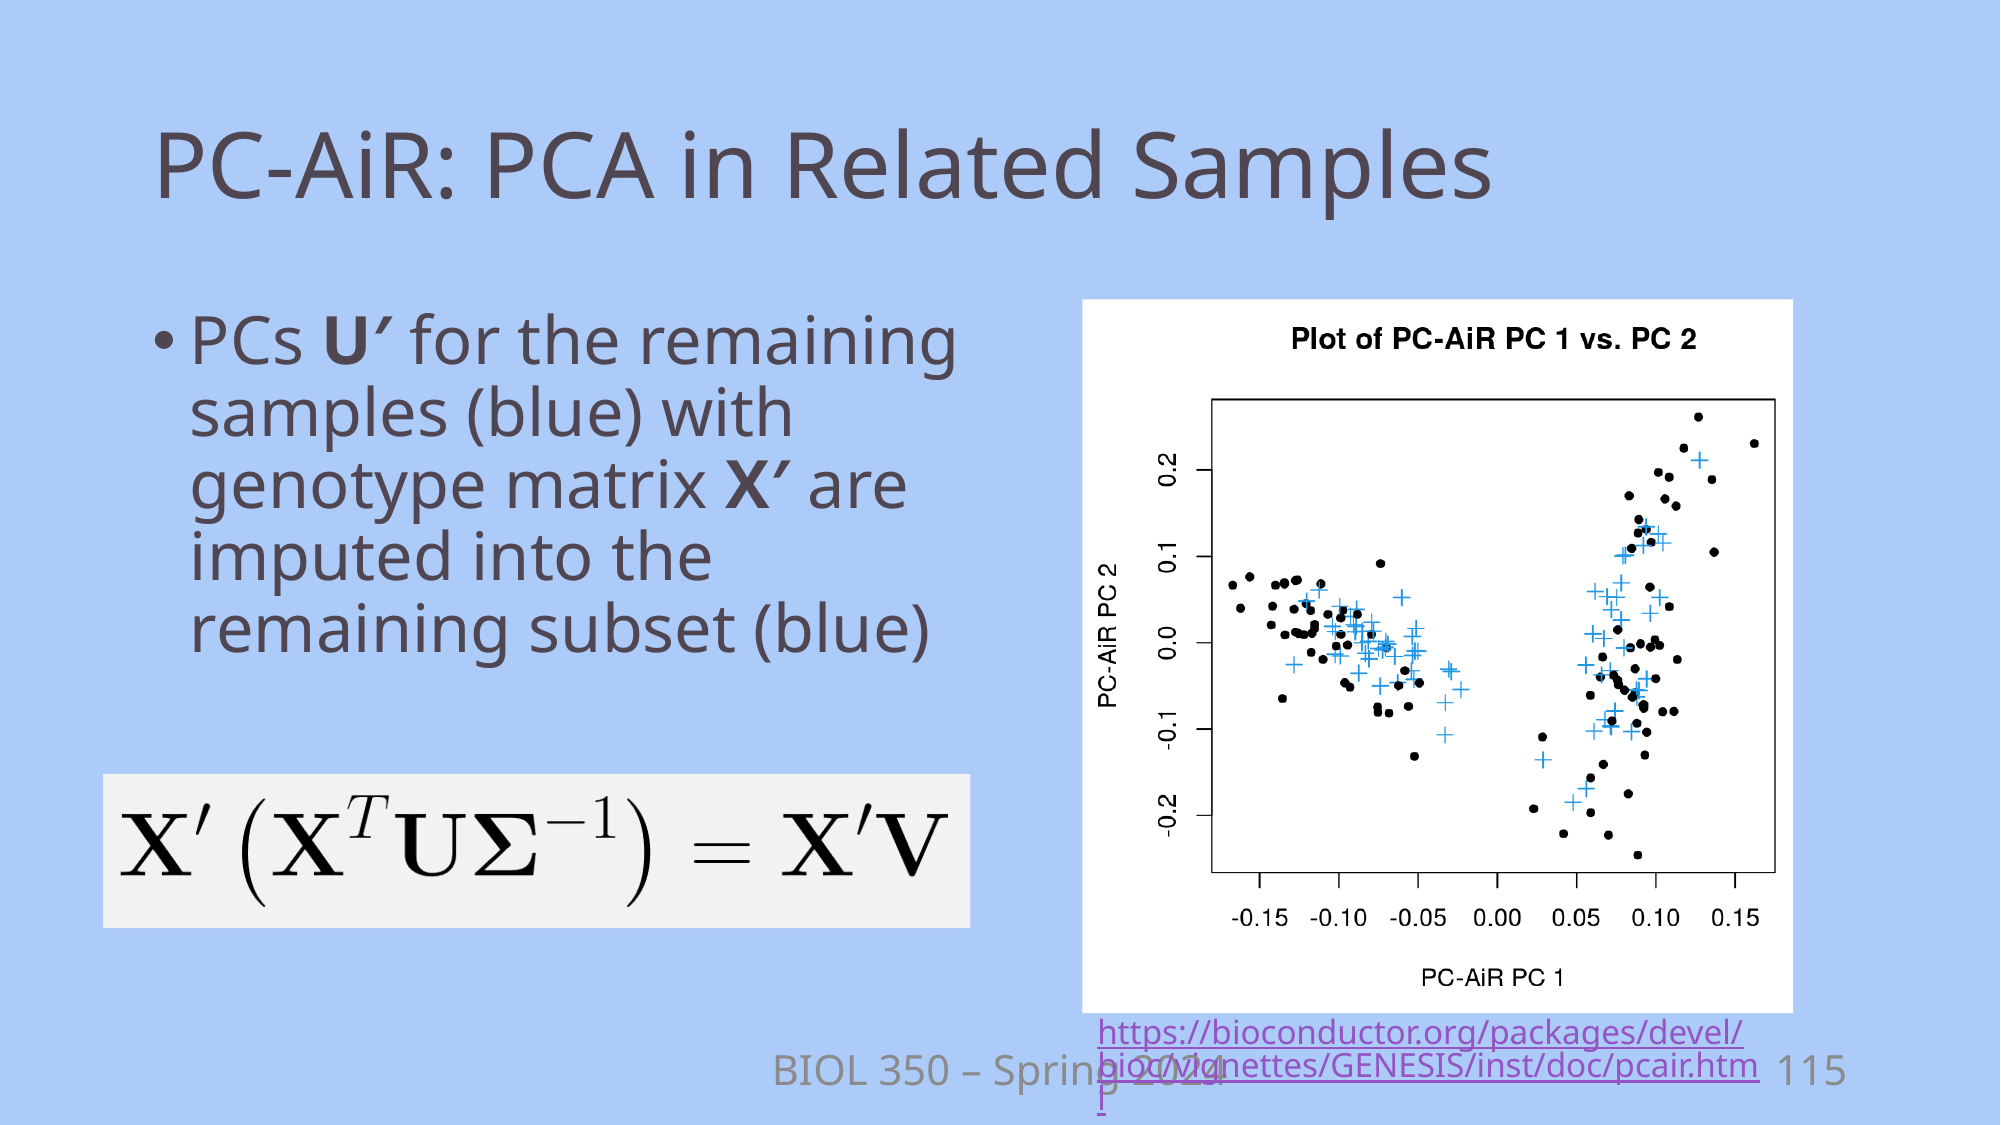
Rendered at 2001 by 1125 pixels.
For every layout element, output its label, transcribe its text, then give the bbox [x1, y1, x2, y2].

picture [120, 795, 948, 907]
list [1098, 327, 1776, 986]
list PCs U′ for the remaining samples (blue) with genotype matrix X′ are imputed into the remaining subset (blue) [137, 299, 988, 1014]
slide_number 115 [1412, 1042, 1863, 1103]
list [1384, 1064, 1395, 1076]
title PC-AiR: PCA in Related Samples [137, 59, 1863, 278]
text_box [102, 773, 137, 929]
text_box [1081, 298, 1794, 1014]
text_box https://bioconductor.org/packages/devel/bioc/vignettes/GENESIS/inst/doc/pcair.html [1082, 1003, 1776, 1064]
footer BIOL 350 – Spring 2024 [662, 1042, 1338, 1103]
